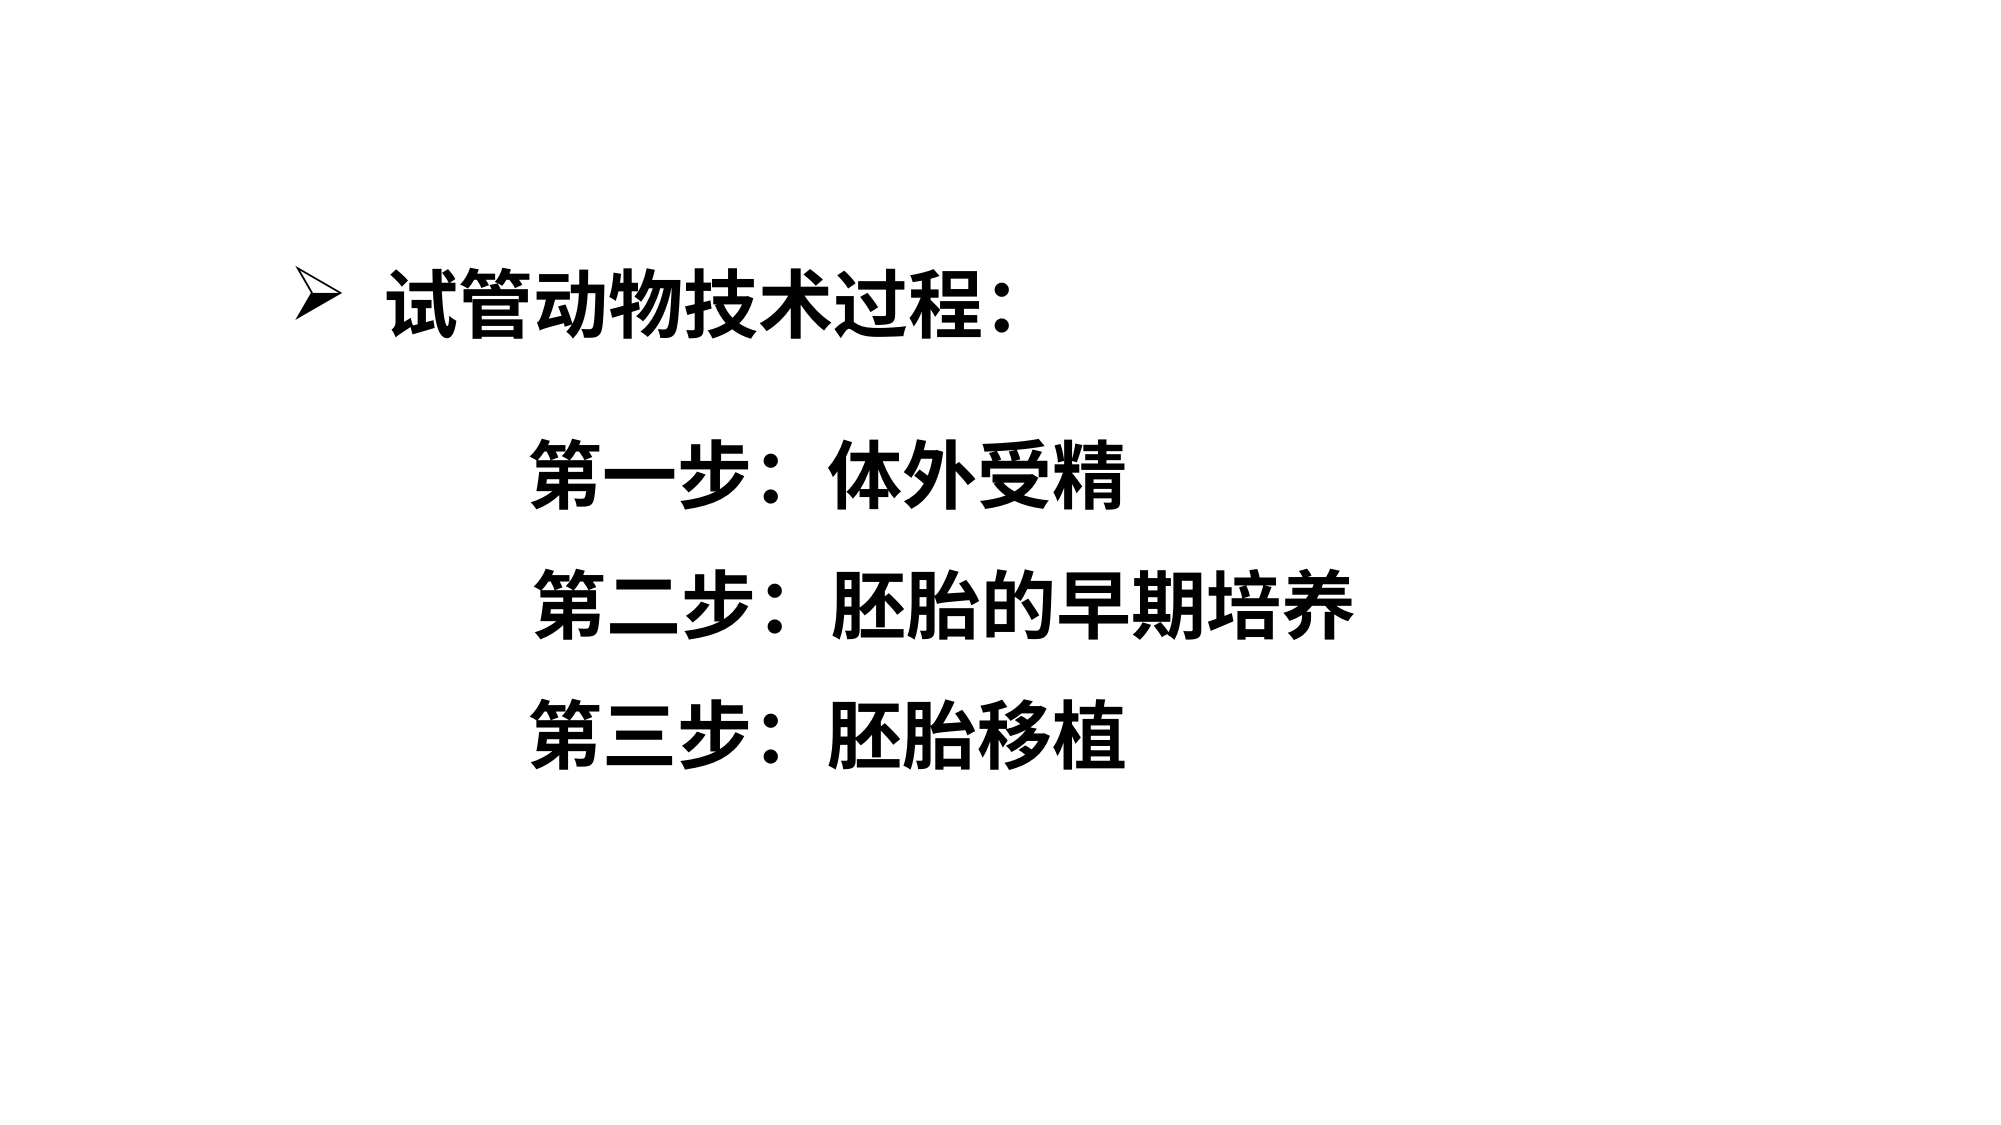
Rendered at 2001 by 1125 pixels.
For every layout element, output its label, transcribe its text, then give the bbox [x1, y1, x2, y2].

text_box 试管动物技术过程： [274, 205, 1243, 356]
text_box 第三步：胚胎移植 [512, 680, 1143, 786]
text_box 第二步：胚胎的早期培养 [481, 550, 1372, 656]
text_box 第一步：体外受精 [512, 420, 1143, 526]
